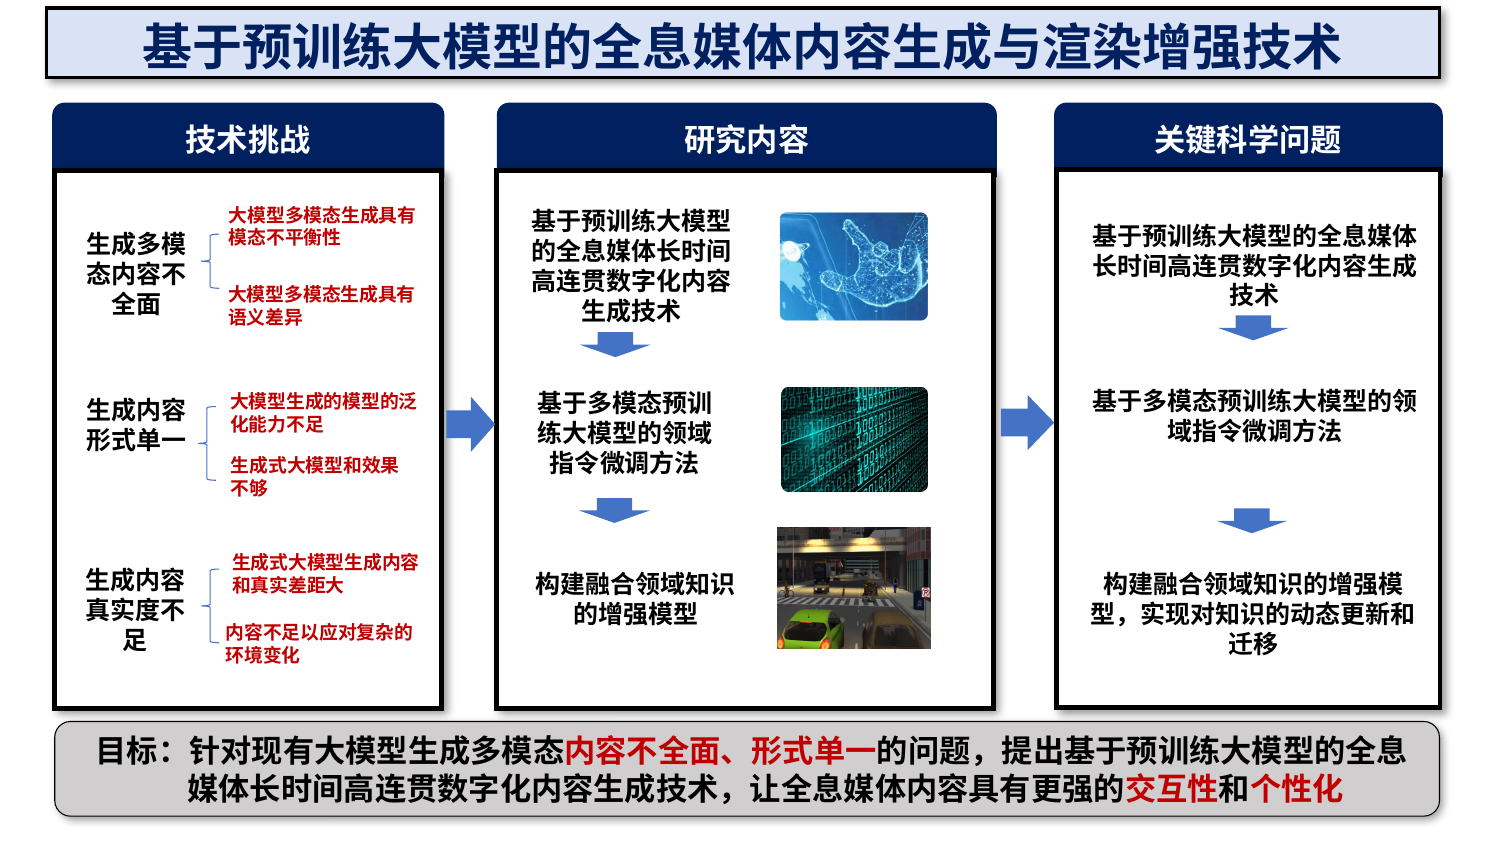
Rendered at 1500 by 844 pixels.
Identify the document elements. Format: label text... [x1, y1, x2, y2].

text_box [197, 406, 216, 481]
text_box [201, 568, 220, 644]
text_box 研究内容 [496, 102, 997, 170]
text_box [1000, 394, 1055, 451]
picture [777, 527, 931, 649]
text_box 生成多模态内容不全面 [63, 221, 211, 326]
text_box 构建融合领域知识的增强模型 [513, 561, 759, 636]
text_box 大模型生成的模型的泛化能力不足 [215, 382, 446, 443]
text_box 生成内容真实度不足 [66, 557, 204, 662]
text_box 目标：针对现有大模型生成多模态内容不全面、形式单一的问题，提出基于预训练大模型的全息媒体长时间高连贯数字化内容生成技术，让全息媒体内容具有更强的交互性和个性化 [54, 720, 1441, 817]
text_box 构建融合领域知识的增强模型，实现对知识的动态更新和迁移 [1076, 561, 1431, 666]
picture [778, 211, 931, 324]
text_box 基于预训练大模型的全息媒体长时间高连贯数字化内容生成技术 [1077, 212, 1433, 318]
picture [772, 382, 931, 494]
text_box 生成式大模型生成内容和真实差距大 [217, 543, 448, 604]
text_box 基于预训练大模型的全息媒体内容生成与渲染增强技术 [46, 7, 1440, 78]
text_box 大模型多模态生成具有模态不平衡性 [214, 196, 445, 256]
text_box [578, 498, 650, 523]
text_box [1217, 315, 1289, 341]
text_box 生成内容形式单一 [63, 387, 211, 463]
text_box [1056, 169, 1441, 708]
text_box [1216, 508, 1288, 534]
text_box 生成式大模型和效果 不够 [216, 446, 447, 507]
text_box [579, 332, 651, 358]
text_box [201, 233, 220, 289]
text_box 内容不足以应对复杂的环境变化 [210, 613, 442, 674]
text_box [446, 396, 496, 452]
text_box 基于多模态预训练大模型的领域指令微调方法 [514, 380, 736, 486]
text_box 大模型多模态生成具有语义差异 [213, 275, 444, 336]
text_box 关键科学问题 [1054, 102, 1443, 175]
text_box 基于预训练大模型的全息媒体长时间高连贯数字化内容生成技术 [513, 198, 750, 333]
text_box 基于多模态预训练大模型的领域指令微调方法 [1077, 378, 1433, 453]
text_box [496, 170, 995, 709]
text_box 技术挑战 [52, 102, 445, 176]
text_box [54, 170, 443, 709]
